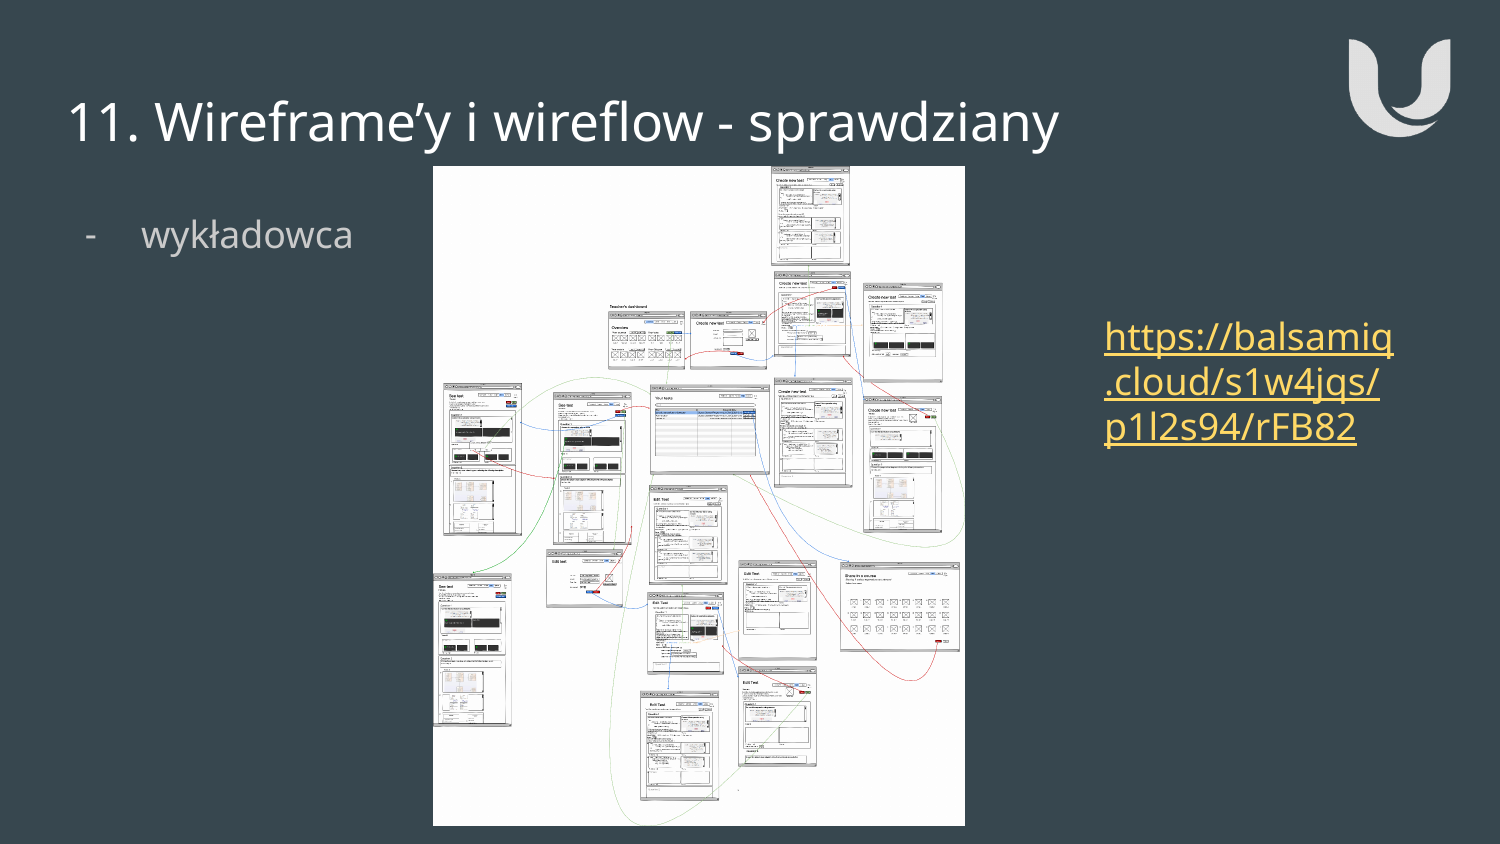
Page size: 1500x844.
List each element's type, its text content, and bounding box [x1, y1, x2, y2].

picture [433, 166, 966, 826]
list wykładowca [971, 189, 1449, 750]
text_box https://balsamiq.cloud/s1w4jqs/p1l2s94/rFB82 [1014, 289, 1414, 379]
list wykładowca [51, 189, 427, 750]
picture [1299, 0, 1500, 189]
title 11. Wireframe’y i wireflow - sprawdziany [51, 72, 1449, 167]
